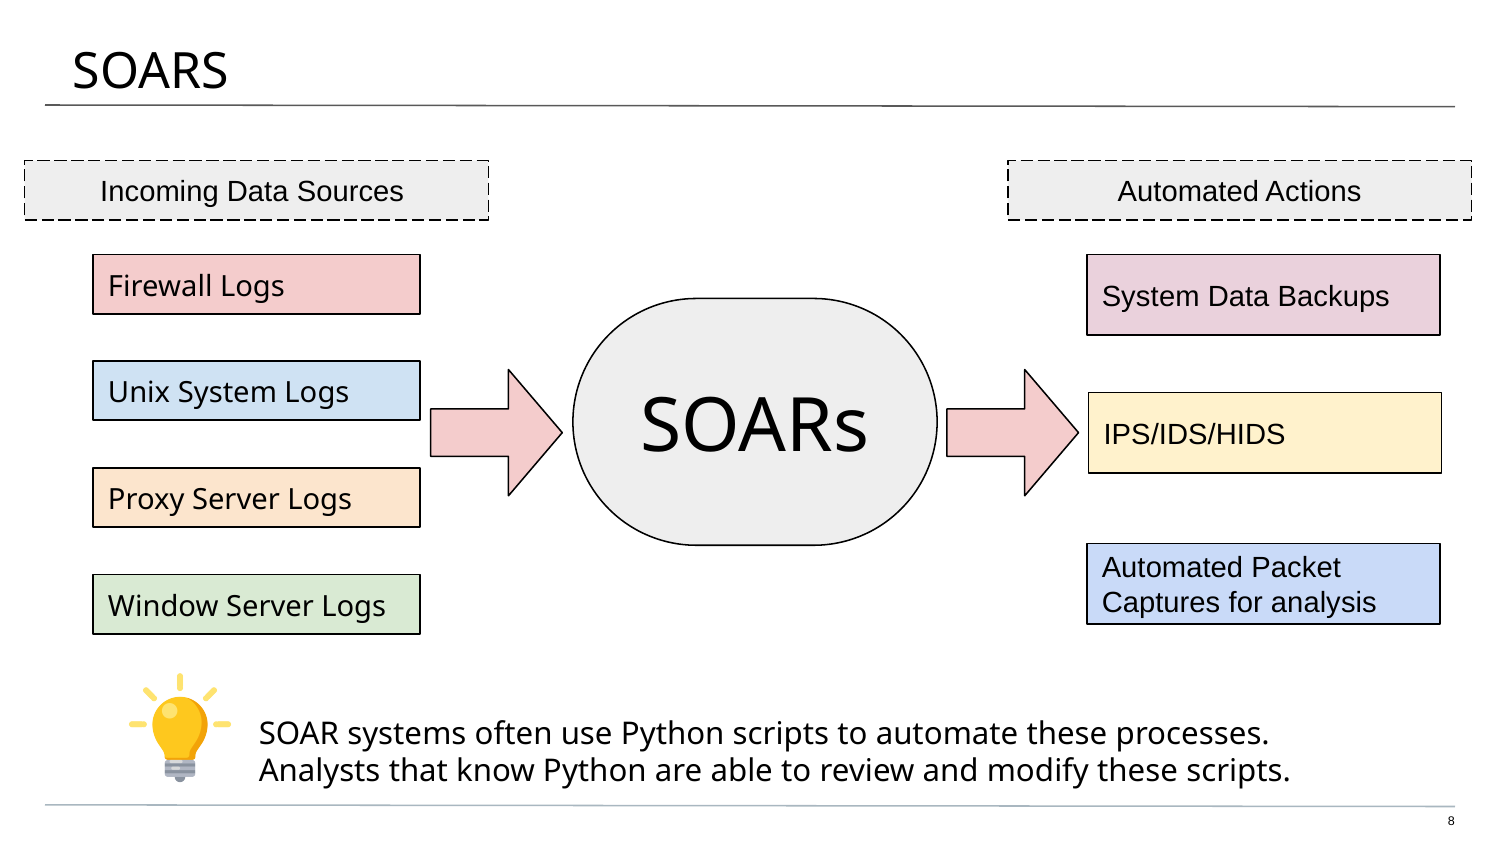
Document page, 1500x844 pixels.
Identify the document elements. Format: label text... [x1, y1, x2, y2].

text_box [946, 369, 1079, 496]
text_box Window Server Logs [92, 574, 421, 635]
text_box IPS/IDS/HIDS [1088, 392, 1442, 473]
text_box SOAR systems often use Python scripts to automate these processes. Analysts that know Python are able to review and modify these scripts. [249, 698, 1426, 779]
text_box Automated Packet Captures for analysis [1086, 543, 1441, 624]
text_box [430, 369, 563, 496]
text_box SOARs [572, 298, 938, 546]
title SOARS [0, 9, 1500, 97]
text_box Unix System Logs [92, 360, 421, 421]
text_box Incoming Data Sources [24, 160, 489, 220]
slide_number ‹#› [1412, 813, 1455, 831]
picture [116, 670, 244, 799]
text_box Firewall Logs [92, 254, 421, 314]
text_box System Data Backups [1086, 254, 1441, 336]
text_box Automated Actions [1007, 160, 1472, 220]
text_box Proxy Server Logs [92, 467, 421, 528]
